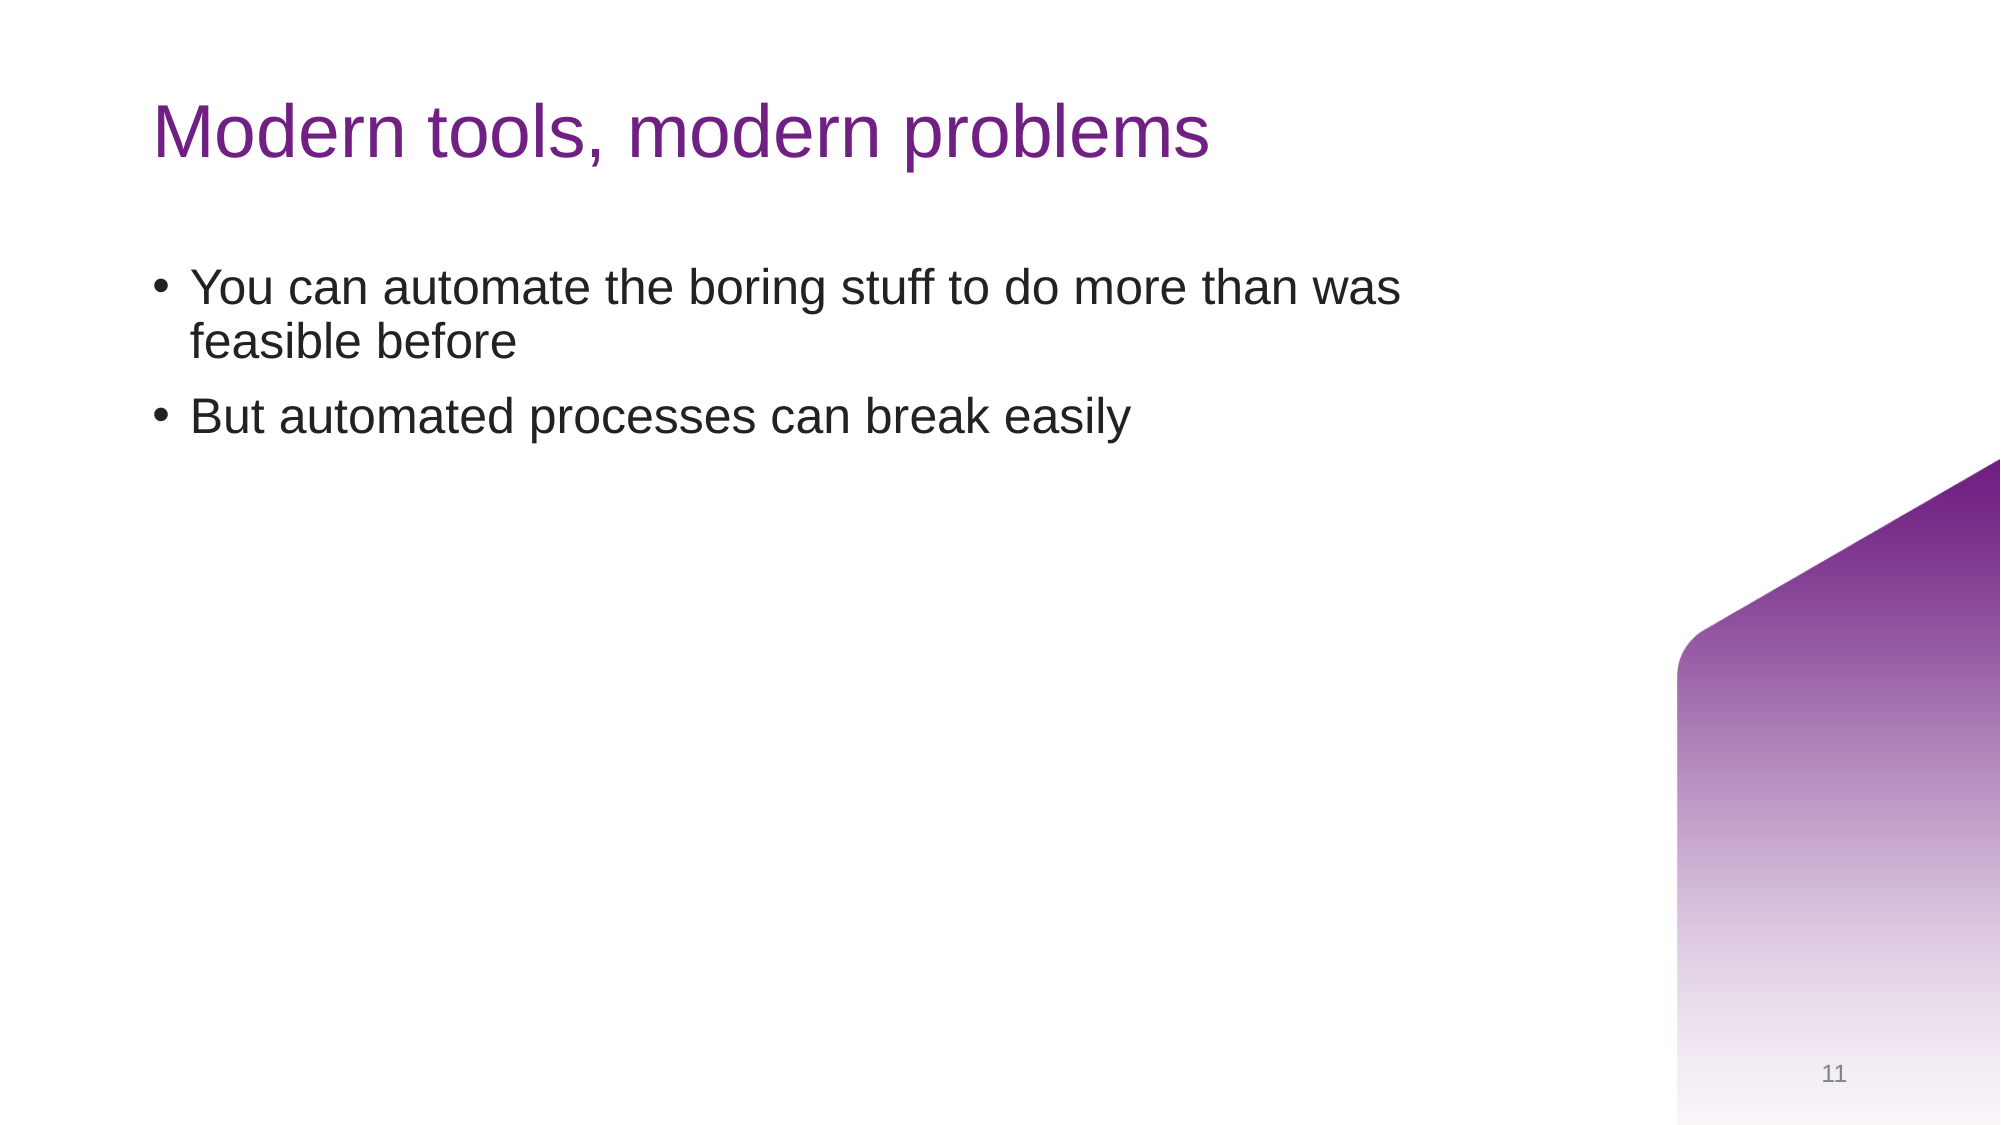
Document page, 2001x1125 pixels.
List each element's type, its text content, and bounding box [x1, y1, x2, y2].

slide_number 11 [1412, 1042, 1863, 1103]
list You can automate the boring stuff to do more than was feasible before But automated processes can break easily [137, 254, 1589, 921]
title Modern tools, modern problems [137, 88, 1775, 179]
picture [1166, 200, 2000, 1125]
